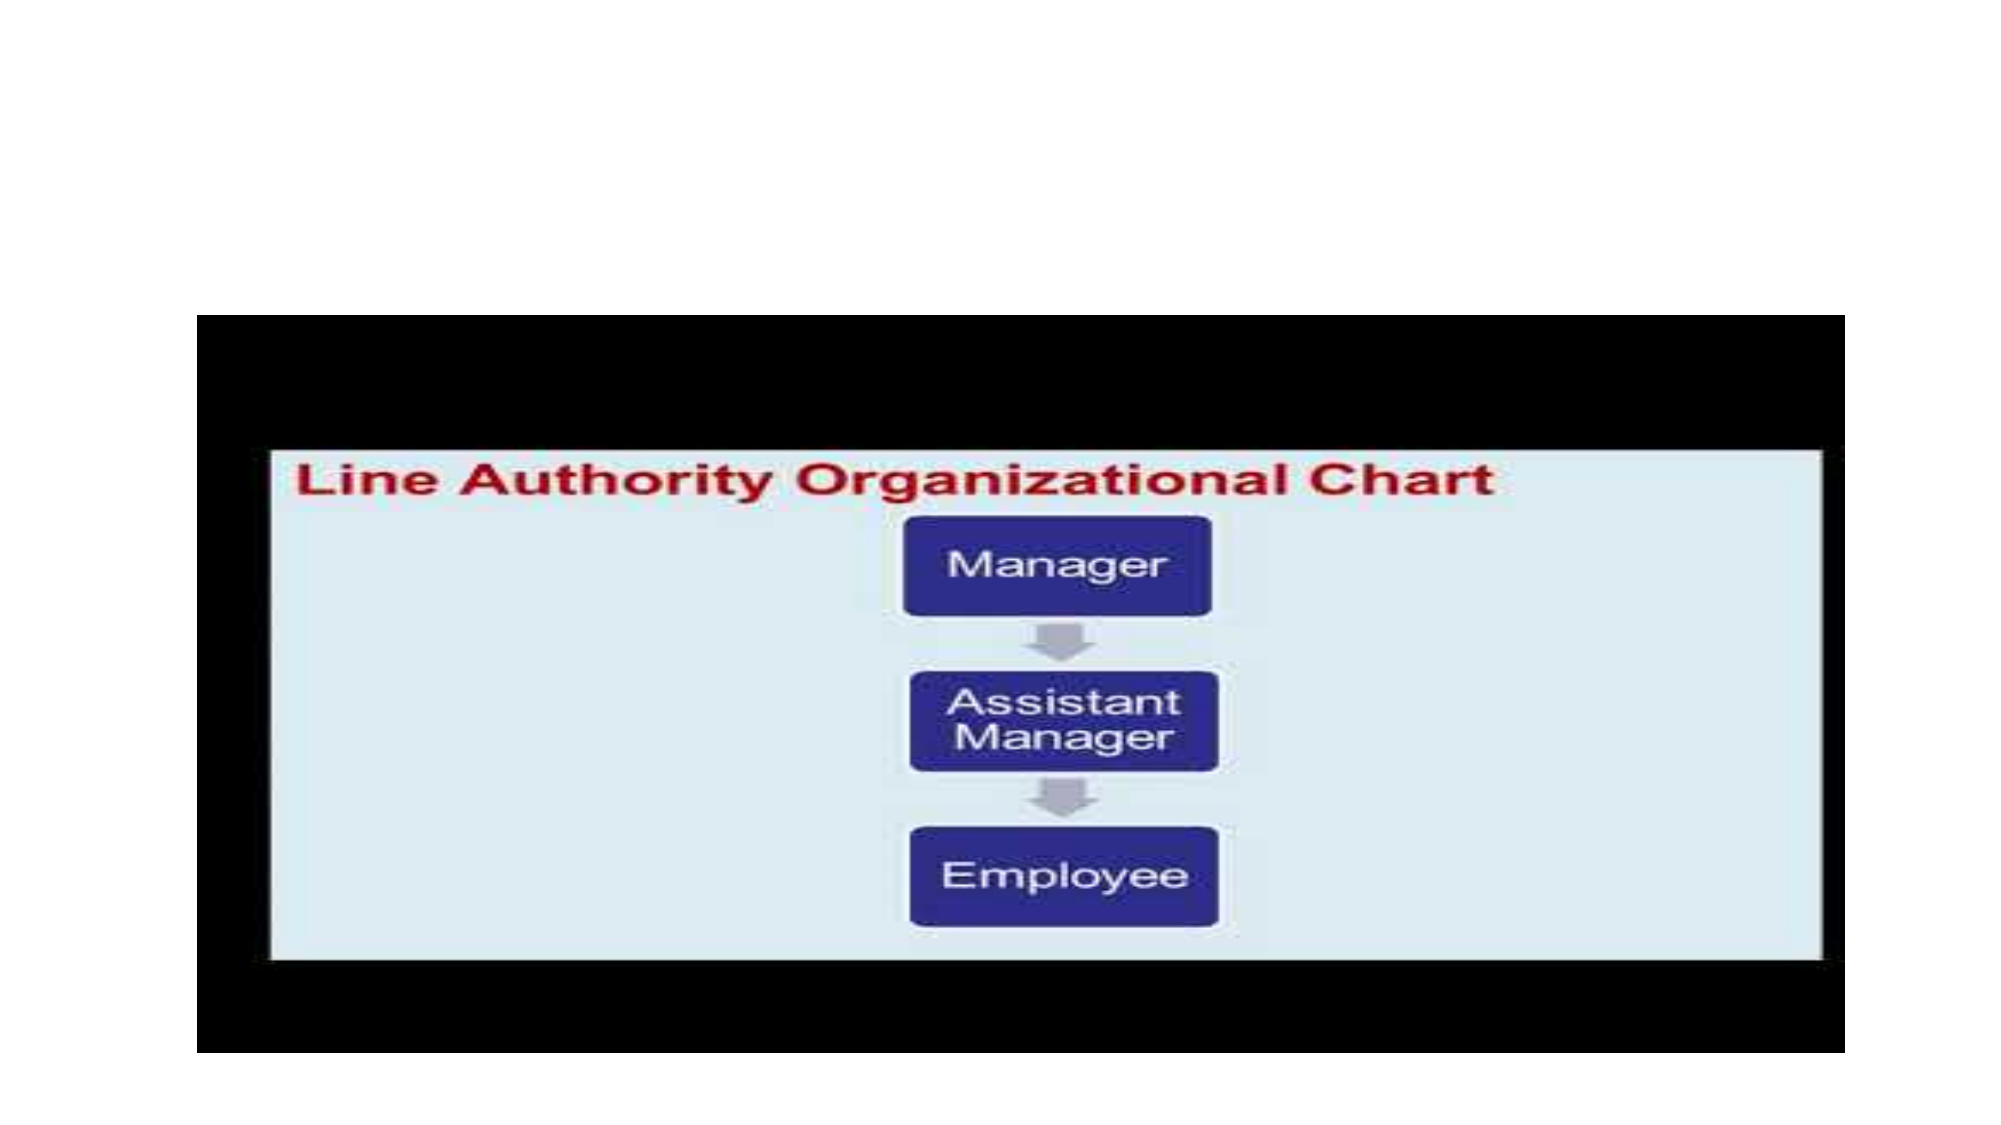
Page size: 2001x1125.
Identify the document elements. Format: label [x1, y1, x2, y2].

list [197, 315, 1845, 1053]
